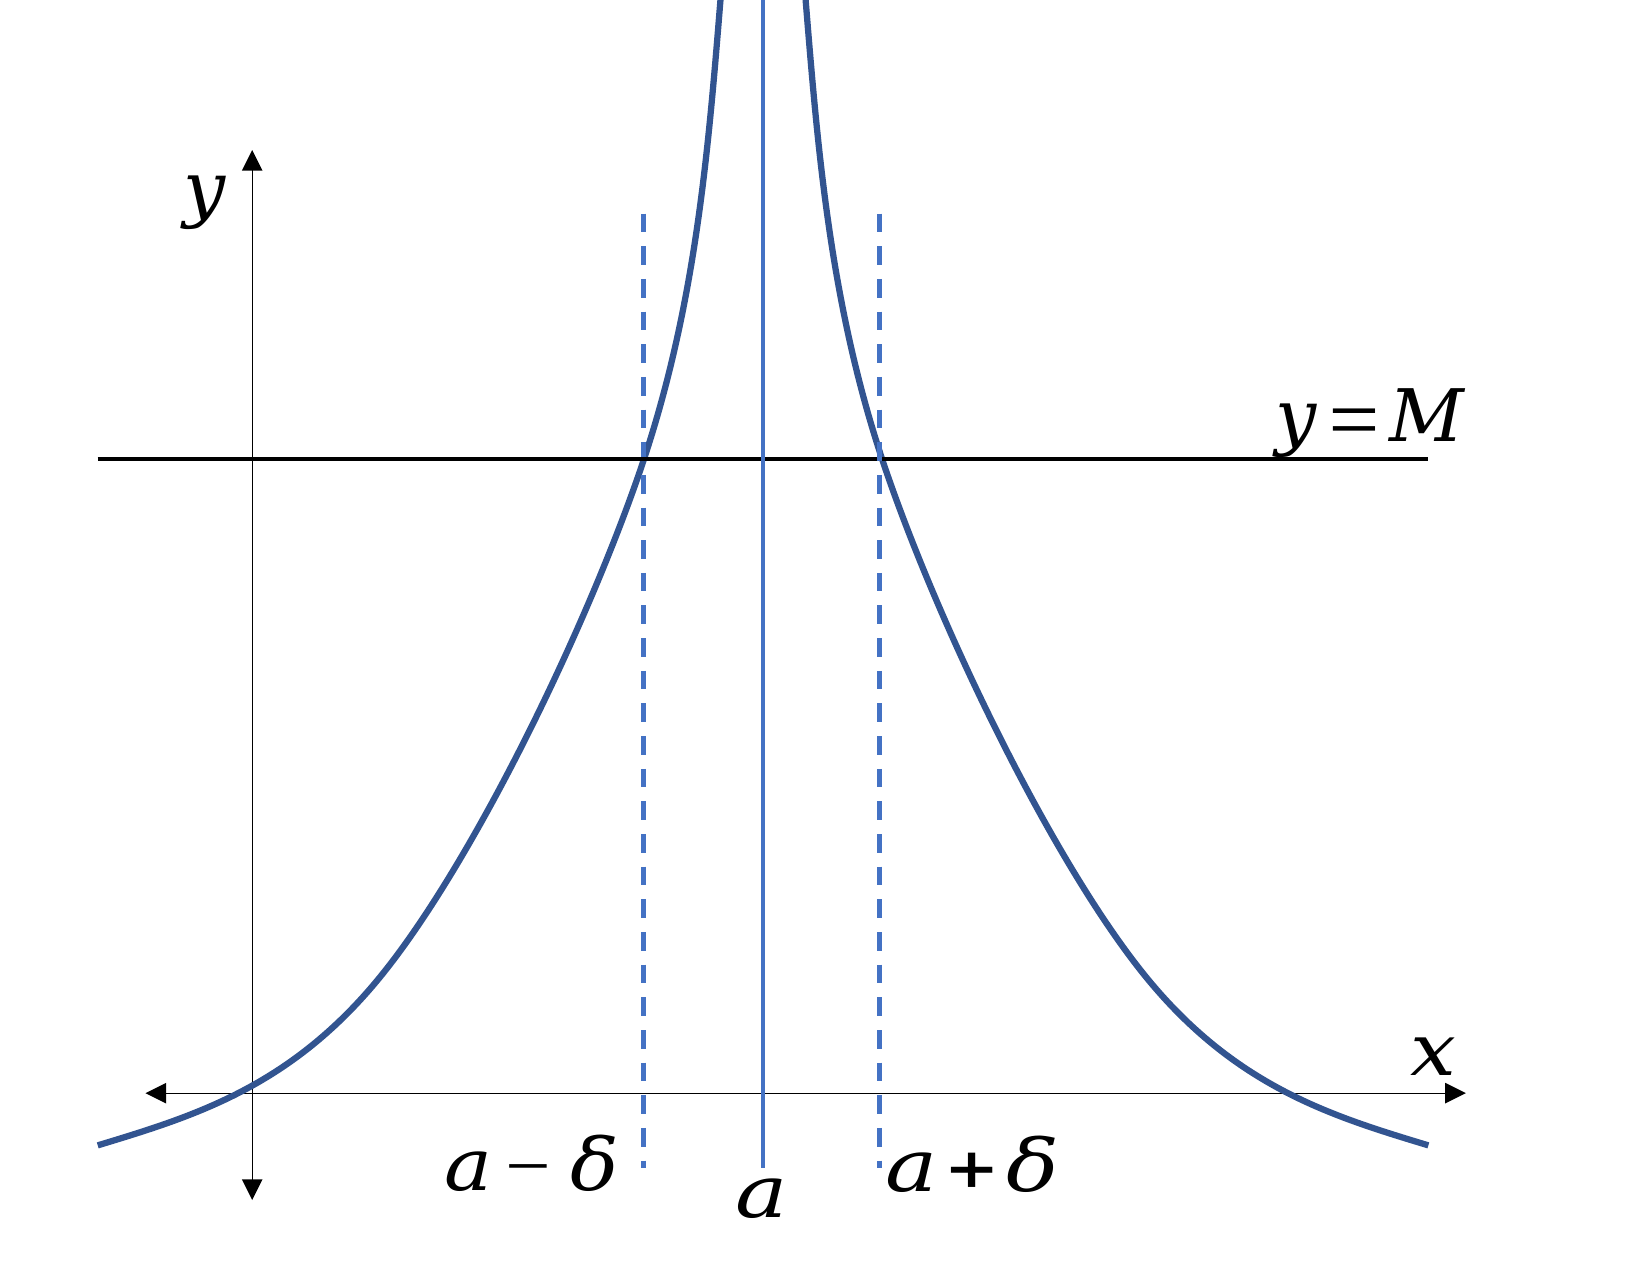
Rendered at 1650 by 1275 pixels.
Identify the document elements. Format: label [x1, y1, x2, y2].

text_box [253, 461, 643, 1087]
text_box [471, 0, 722, 457]
text_box [881, 461, 1400, 1093]
text_box [1287, 1094, 1429, 1147]
text_box [804, 0, 1055, 457]
text_box [97, 861, 252, 1147]
